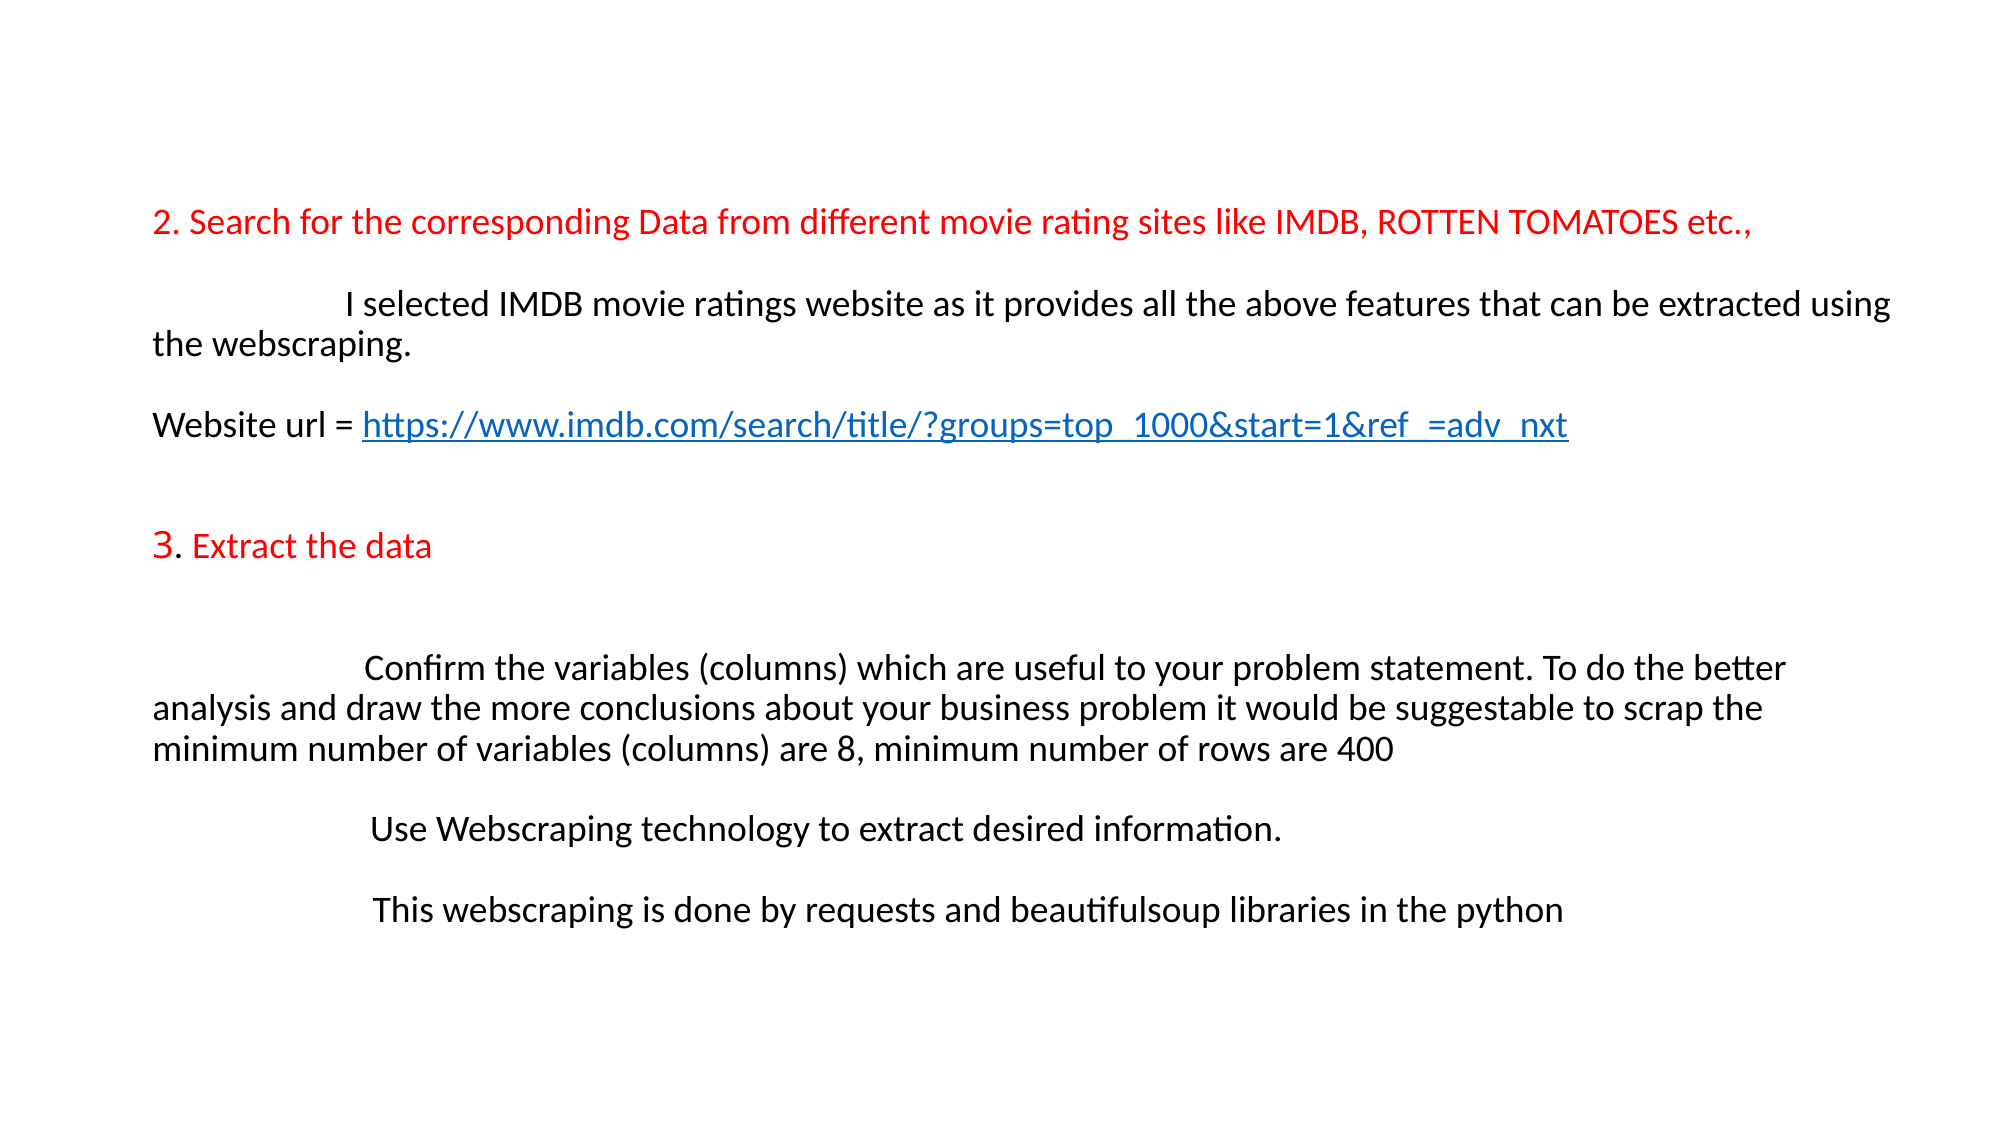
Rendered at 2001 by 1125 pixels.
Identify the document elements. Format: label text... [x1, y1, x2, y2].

title 2. Search for the corresponding Data from different movie rating sites like IMDB, ROTTEN TOMATOES etc., I selected IMDB movie ratings website as it provides all the above features that can be extracted using the webscraping. Website url = https://www.imdb.com/search/title/?groups=top_1000&start=1&ref_=adv_nxt 3. Extract the data Confirm the variables (columns) which are useful to your problem statement. To do the better analysis and draw the more conclusions about your business problem it would be suggestable to scrap the minimum number of variables (columns) are 8, minimum number of rows are 400 Use Webscraping technology to extract desired information. This webscraping is done by requests and beautifulsoup libraries in the python [137, 59, 1914, 1074]
